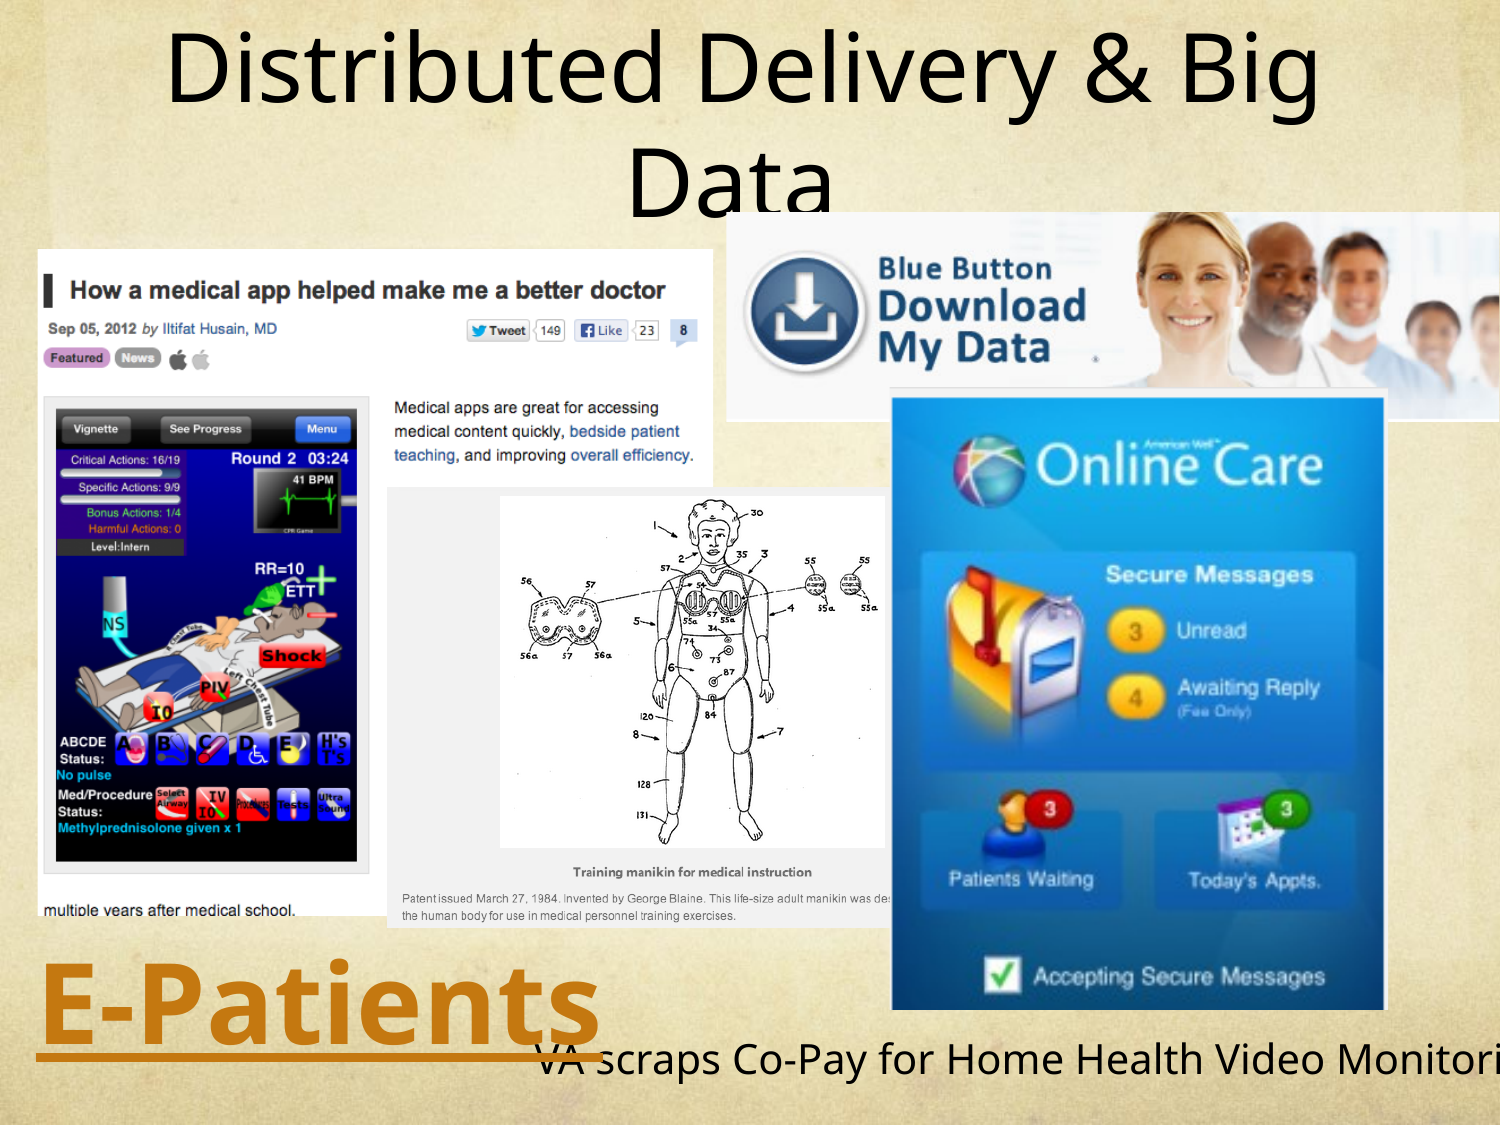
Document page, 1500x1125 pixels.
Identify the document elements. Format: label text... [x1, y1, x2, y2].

picture [0, 0, 1500, 1125]
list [889, 386, 1389, 1011]
text_box E-Patients [21, 924, 618, 1094]
title Distributed Delivery & Big Data [99, 50, 1388, 193]
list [36, 249, 714, 916]
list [725, 211, 1500, 422]
text_box VA scraps Co-Pay for Home Health Video Monitoring [618, 1025, 1500, 1090]
